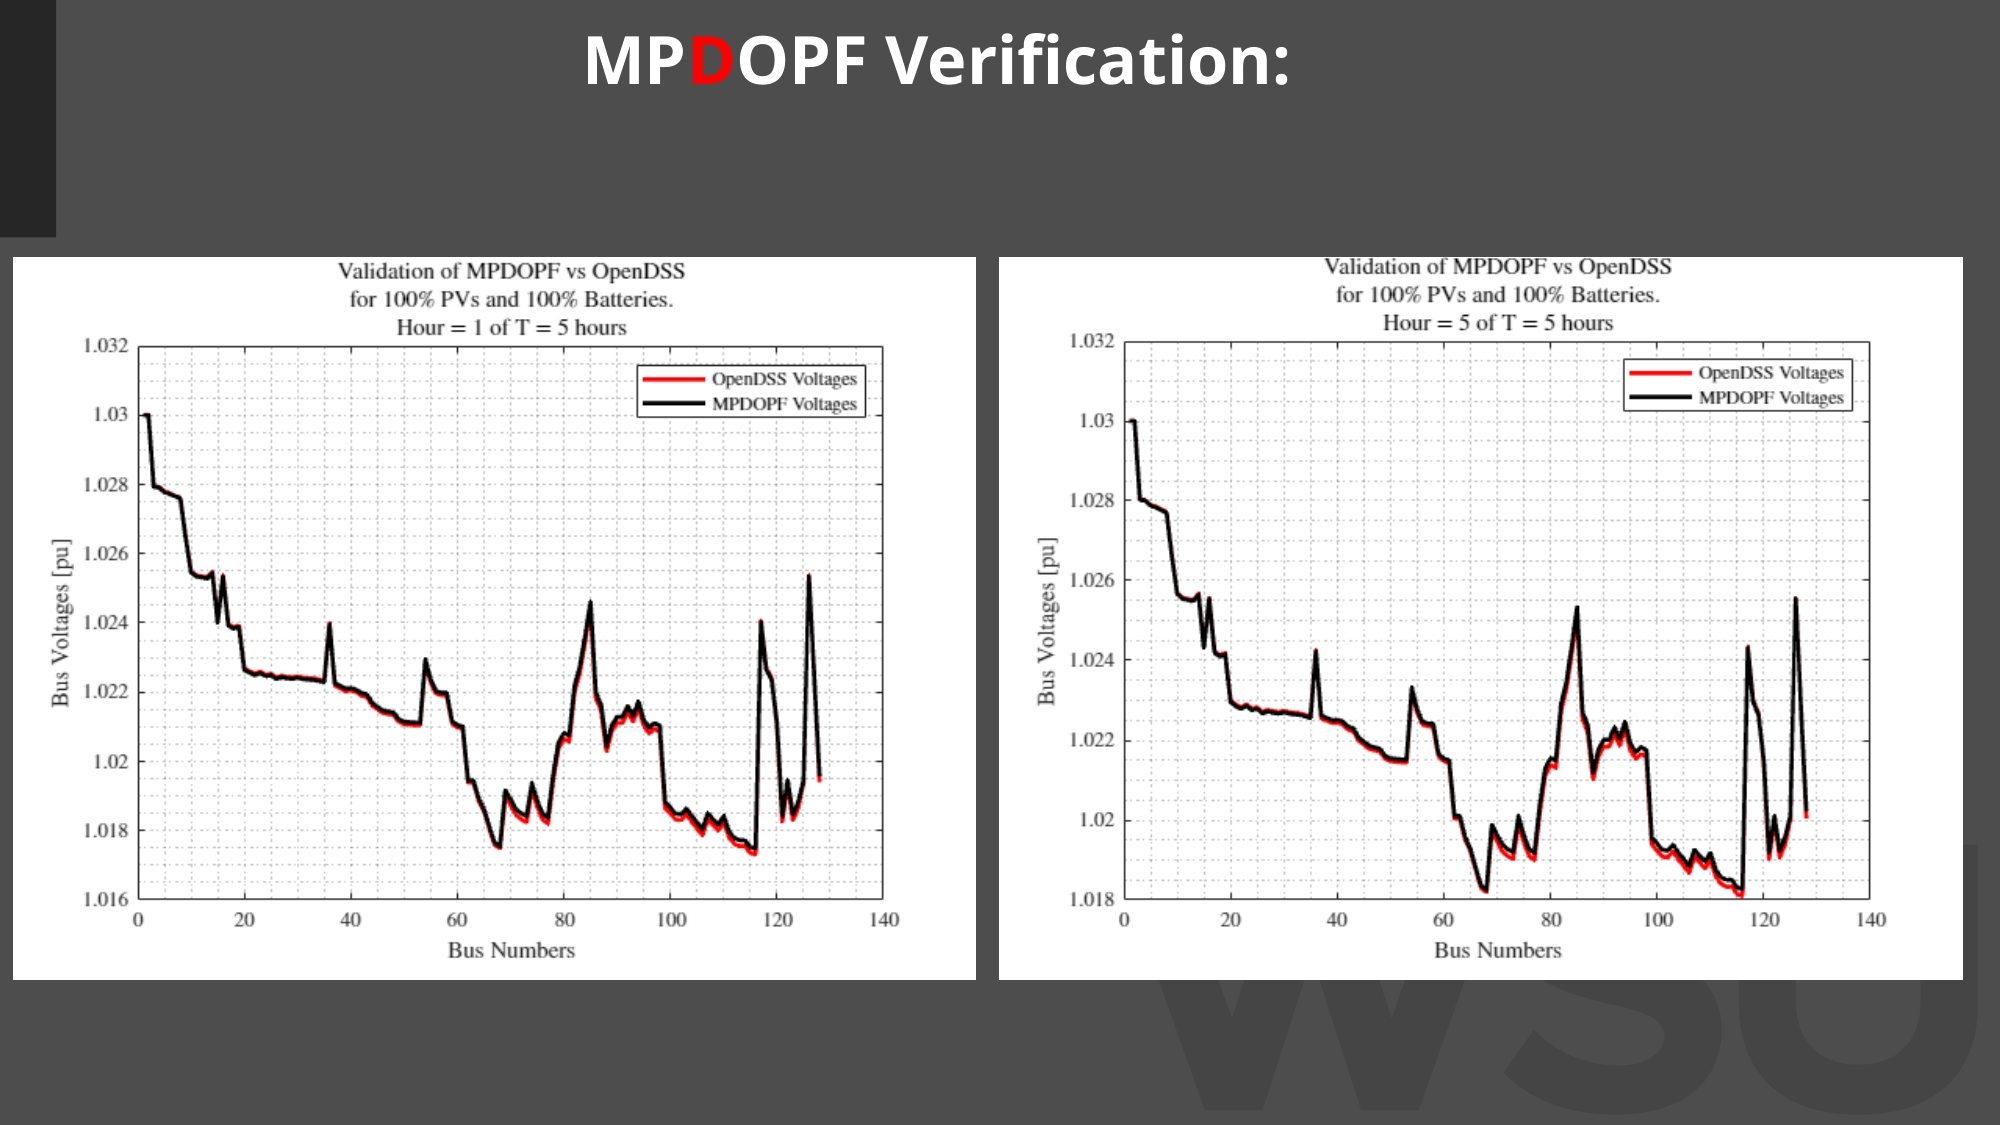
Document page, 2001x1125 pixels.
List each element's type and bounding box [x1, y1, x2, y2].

picture [999, 257, 1979, 1115]
picture [13, 257, 976, 980]
